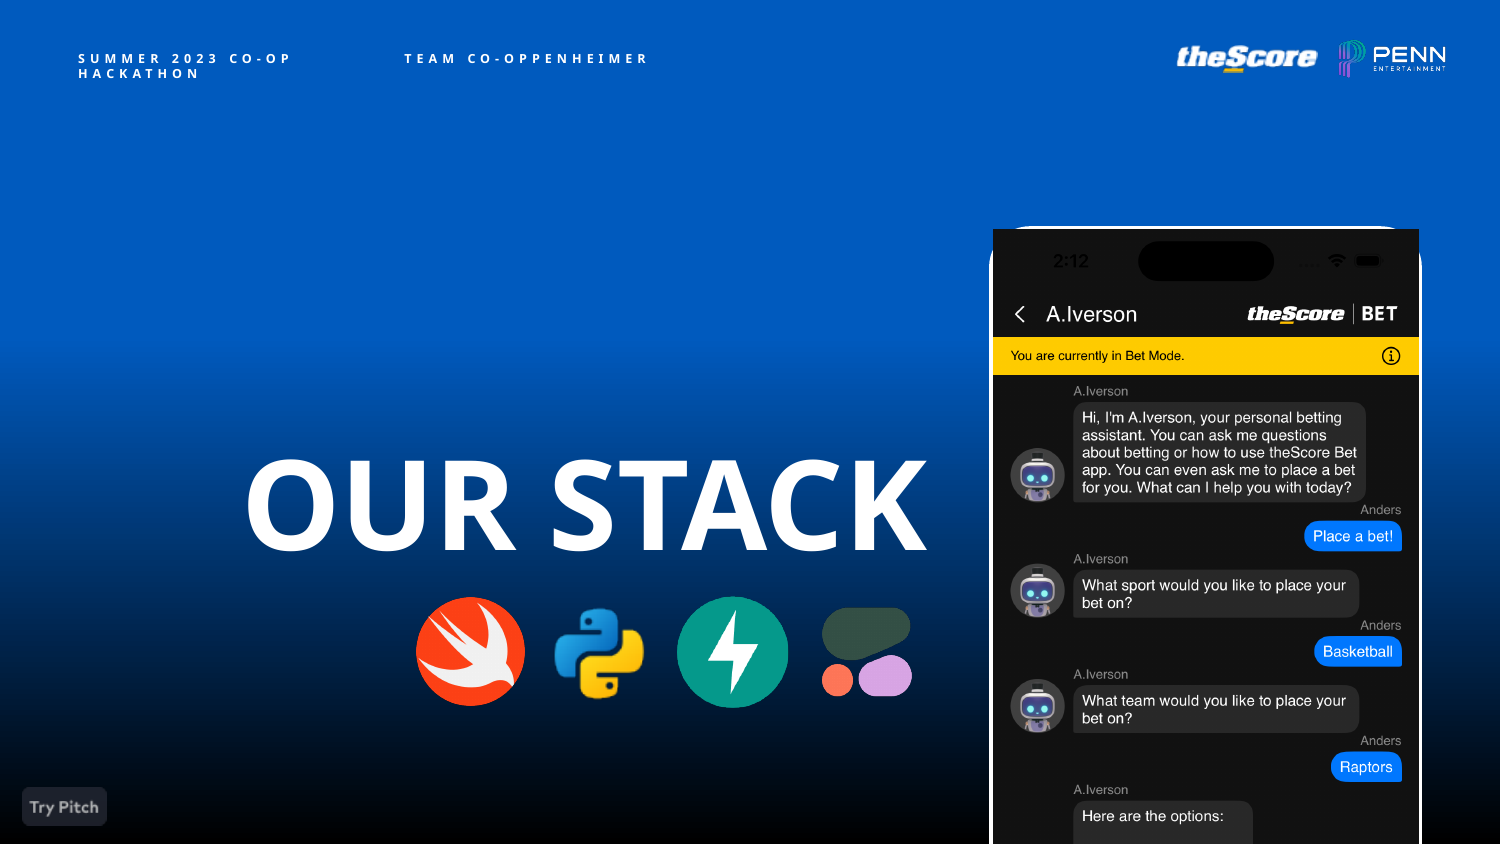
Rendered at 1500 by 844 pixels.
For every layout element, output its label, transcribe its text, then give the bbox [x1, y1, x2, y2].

text_box OUR STACK [241, 450, 992, 576]
picture [1323, 24, 1461, 93]
text_box TEAM CO-OPPENHEIMER [404, 51, 855, 67]
picture [673, 575, 944, 728]
text_box [1422, 335, 1500, 844]
picture [1176, 45, 1318, 73]
picture [993, 229, 1419, 844]
picture [22, 787, 107, 826]
text_box [989, 249, 993, 844]
text_box [0, 335, 989, 844]
picture [416, 597, 525, 706]
text_box SUMMER 2023 CO-OP HACKATHON [78, 51, 379, 67]
picture [544, 597, 657, 711]
